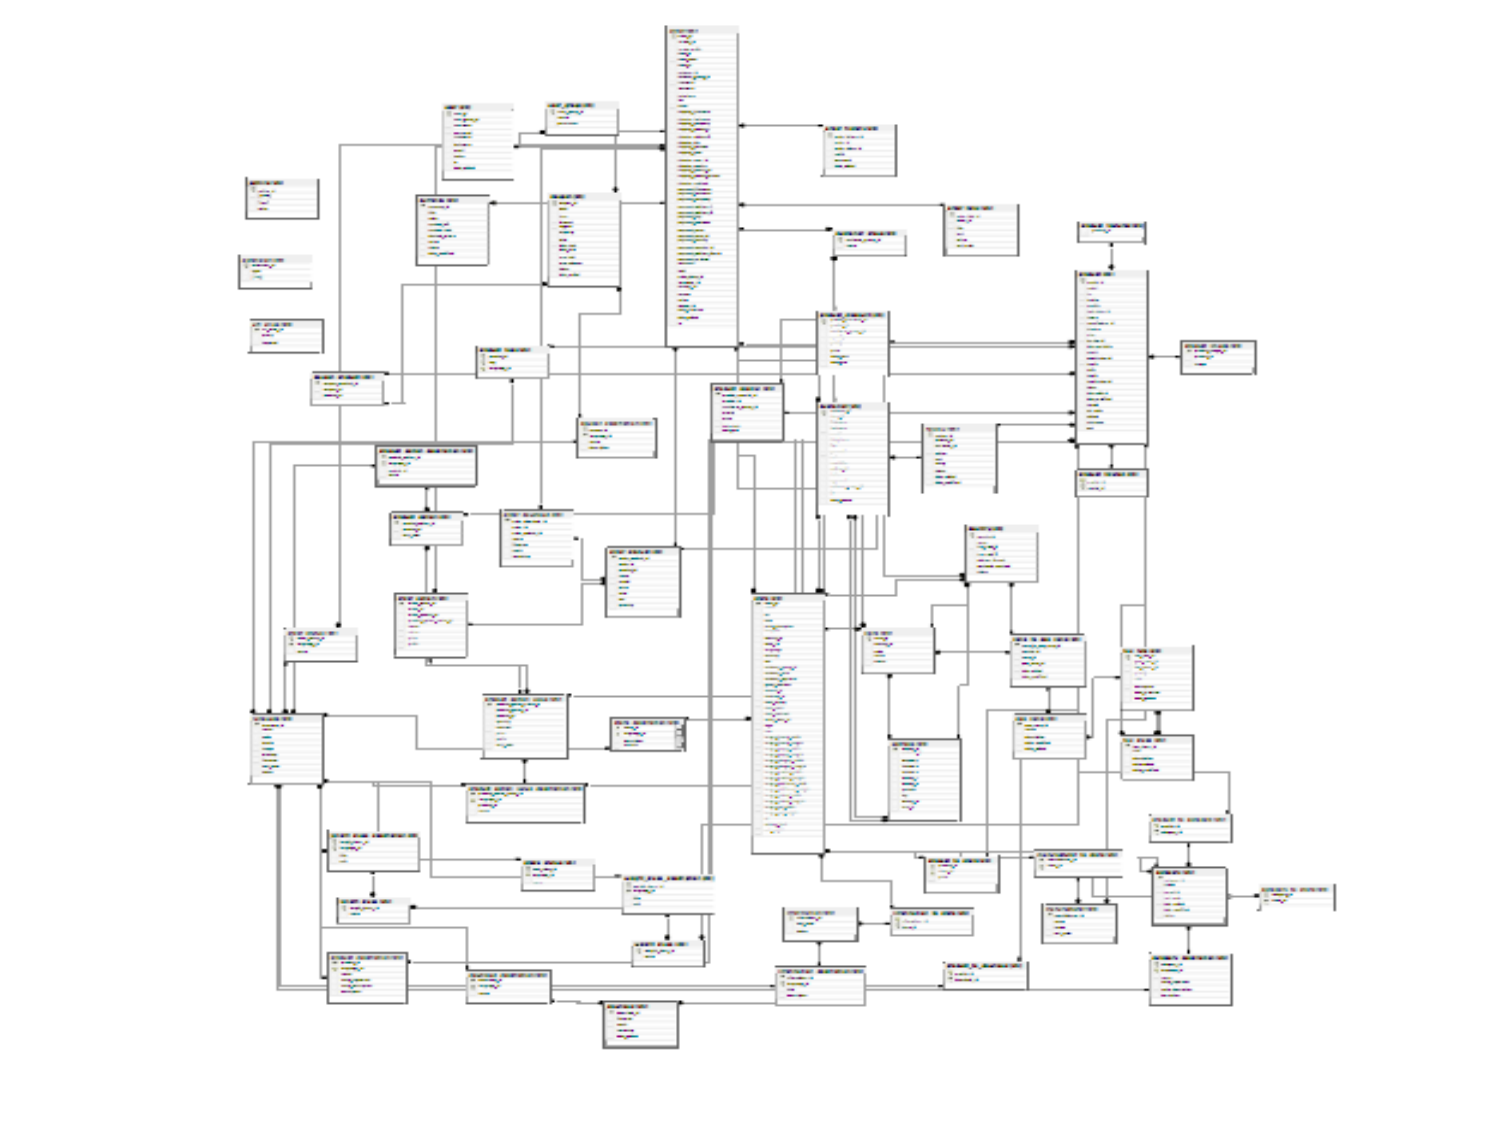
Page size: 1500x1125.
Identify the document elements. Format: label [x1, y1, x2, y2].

picture [174, 24, 1376, 1101]
